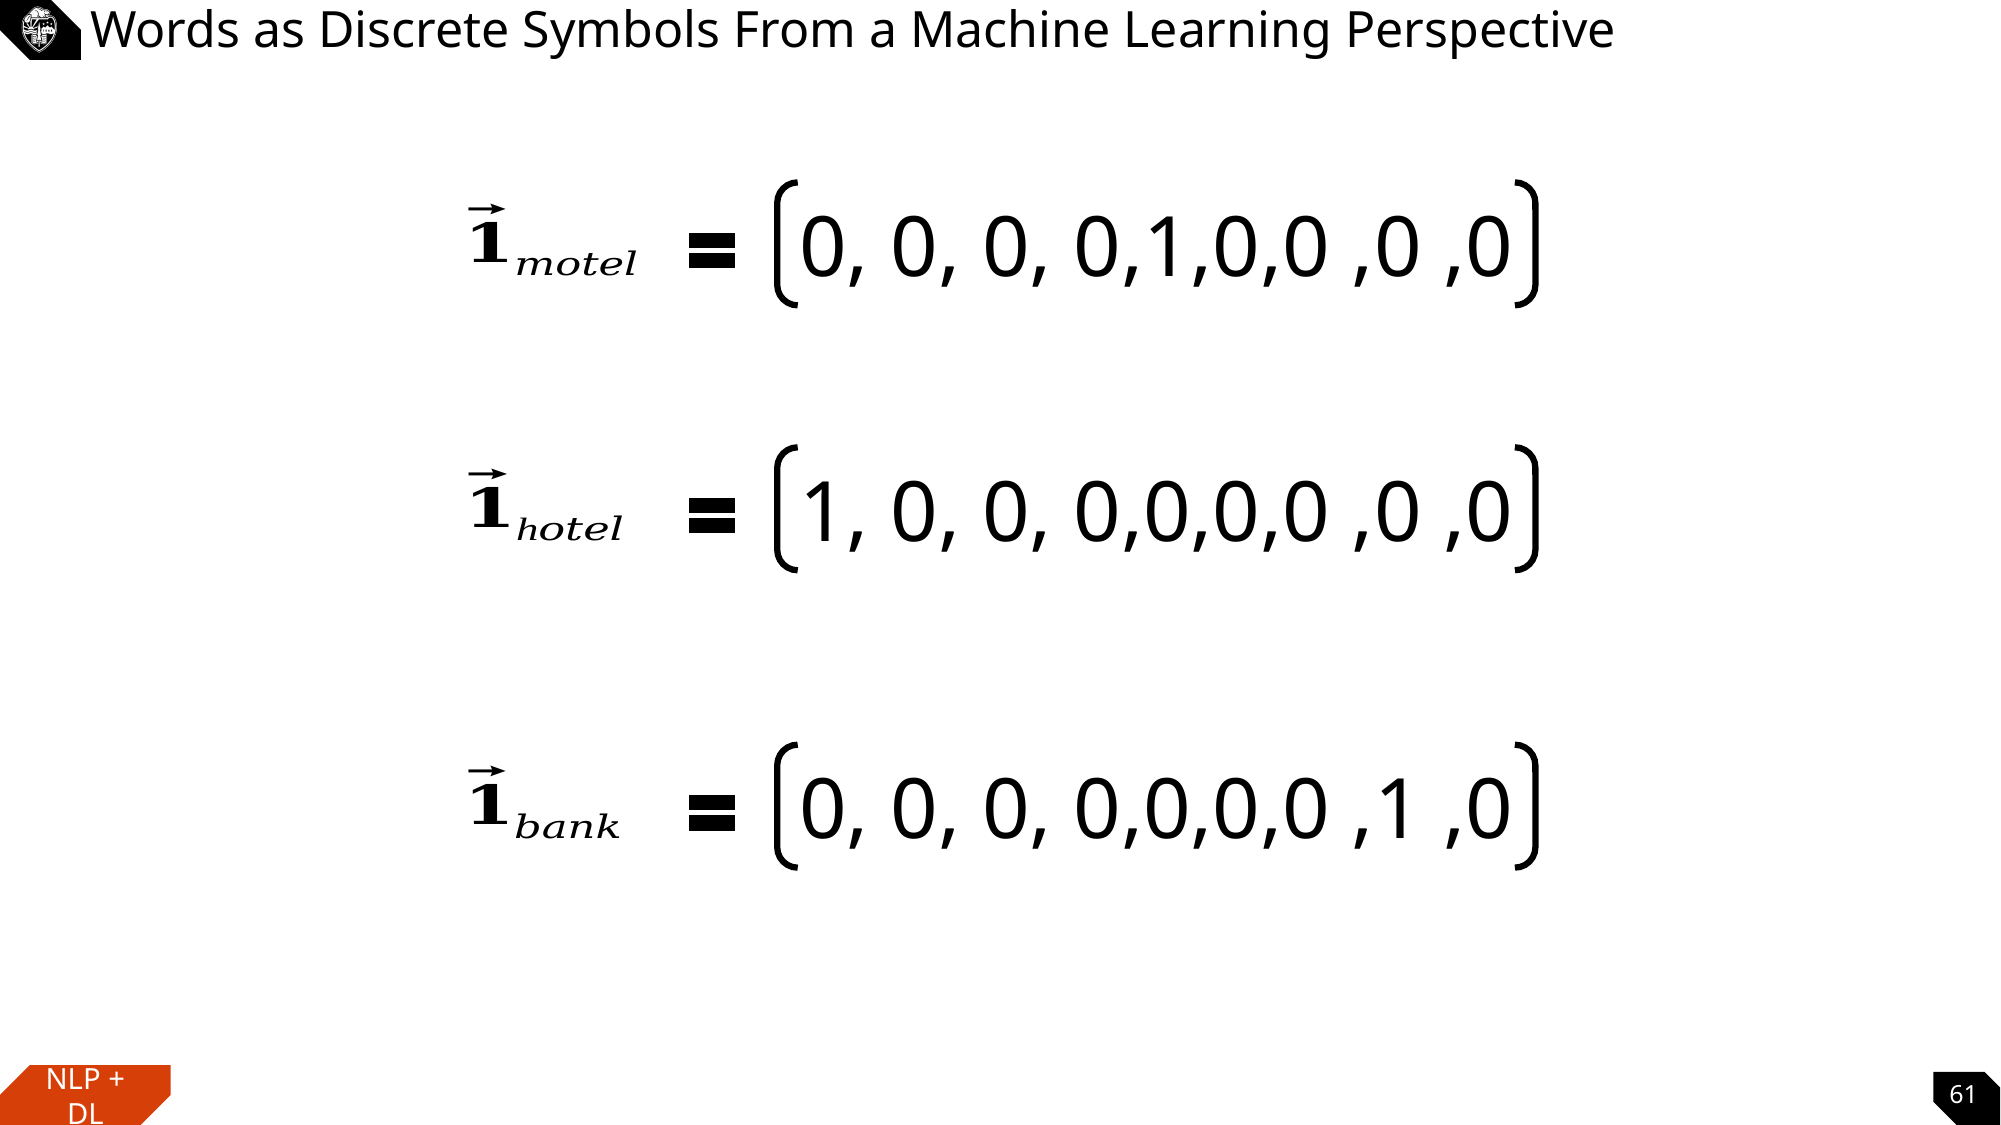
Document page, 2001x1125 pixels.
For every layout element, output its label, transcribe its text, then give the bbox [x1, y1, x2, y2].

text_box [464, 182, 1536, 306]
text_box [464, 744, 1536, 868]
title Words as Discrete Symbols From a Machine Learning Perspective [0, 1, 1699, 61]
slide_number 61 [1933, 1071, 1994, 1119]
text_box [464, 447, 1536, 571]
